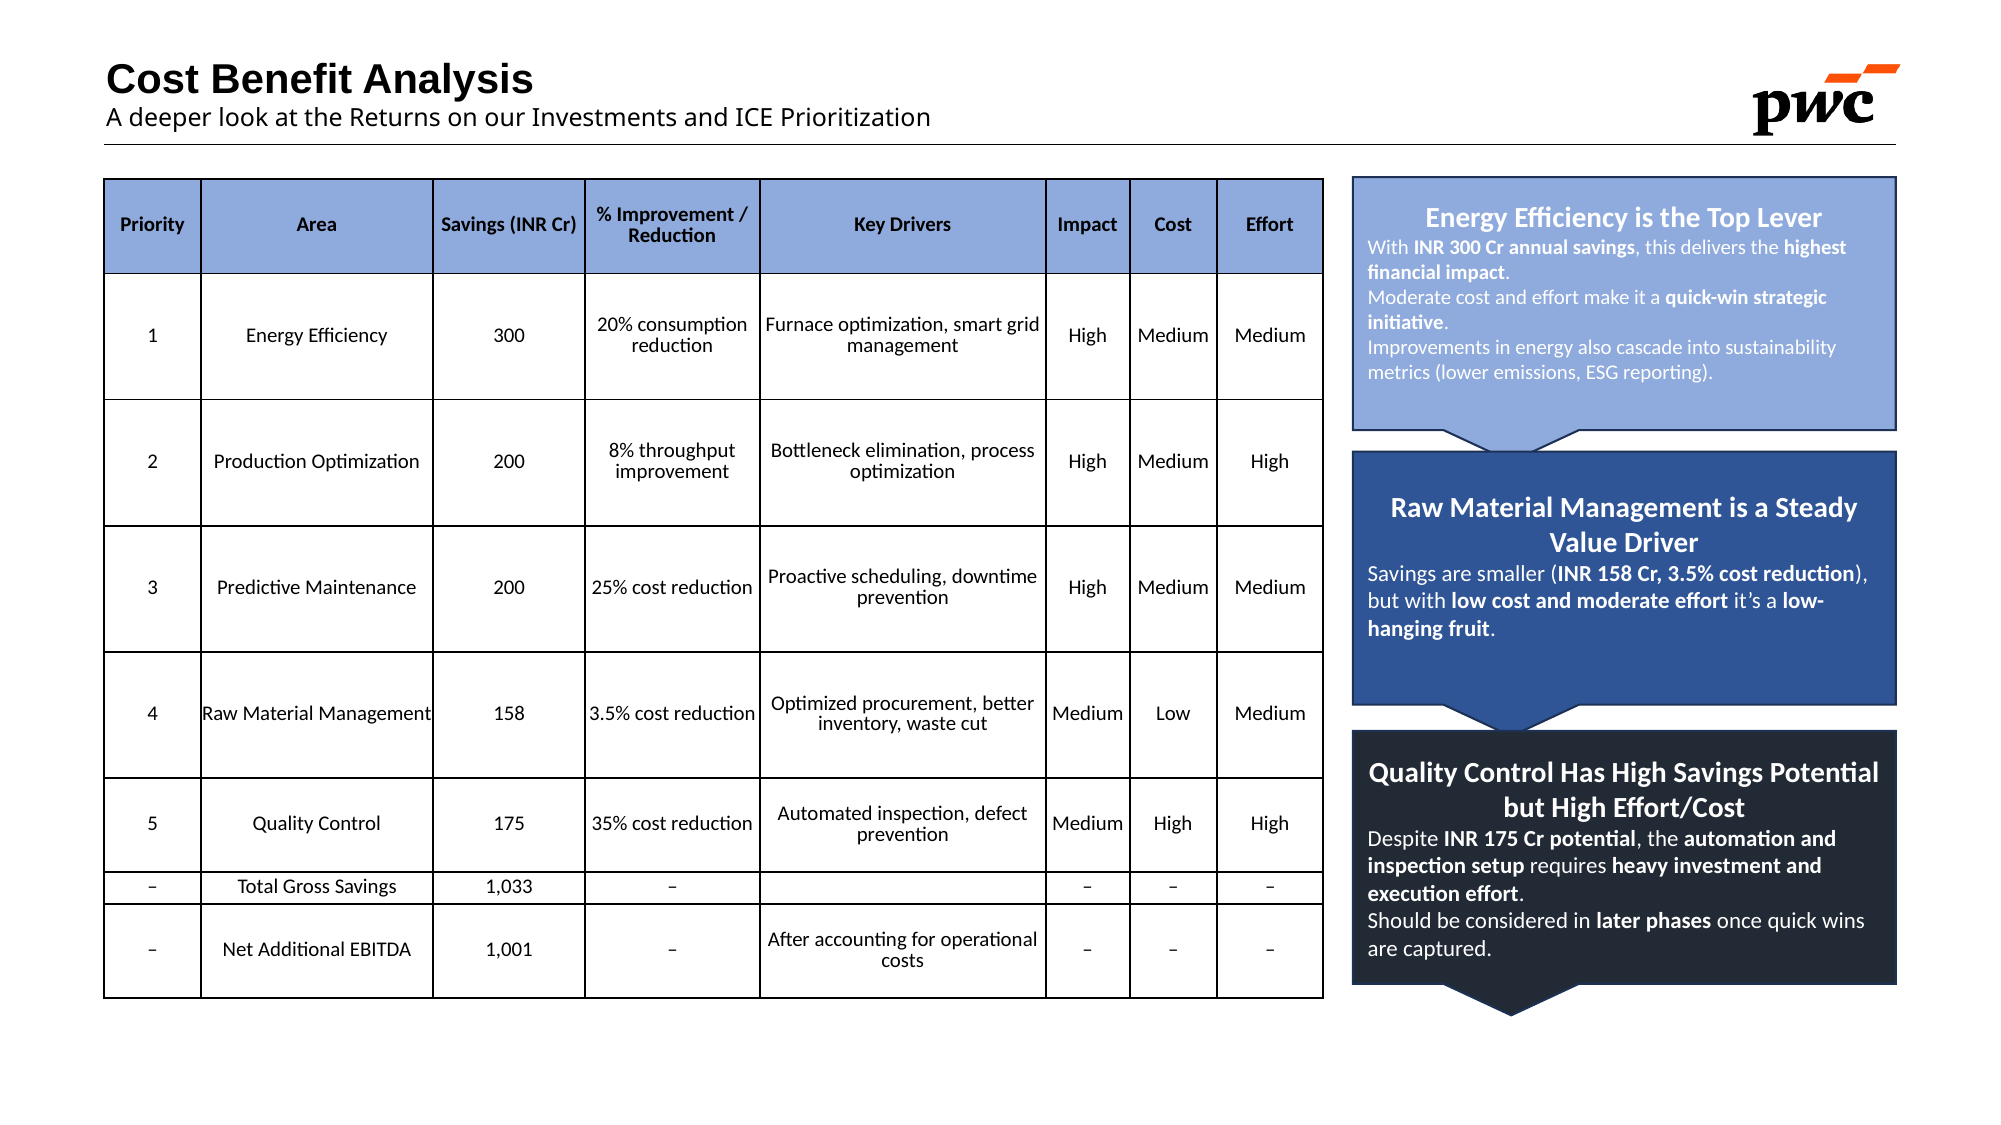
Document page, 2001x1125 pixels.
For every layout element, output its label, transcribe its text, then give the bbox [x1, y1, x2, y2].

table_cell High [1047, 400, 1129, 525]
table_cell 175 [434, 779, 584, 871]
table_cell Optimized procurement, better inventory, waste cut [761, 653, 1045, 777]
table_header Savings (INR Cr) [434, 180, 584, 273]
table_header Impact [1047, 180, 1129, 273]
table_cell 200 [434, 527, 584, 651]
table_cell Energy Efficiency [202, 274, 432, 399]
table_cell 300 [434, 274, 584, 399]
table_cell Low [1131, 653, 1216, 777]
picture [1748, 21, 1905, 178]
table_cell – [586, 873, 759, 903]
table_cell 3.5% cost reduction [586, 653, 759, 777]
table_cell 1 [105, 274, 200, 399]
table_cell High [1047, 274, 1129, 399]
table_cell 158 [434, 653, 584, 777]
table_cell 1,033 [434, 873, 584, 903]
table_cell Medium [1047, 653, 1129, 777]
table_cell 3 [105, 527, 200, 651]
table_cell Net Additional EBITDA [202, 905, 432, 997]
text_box Cost Benefit Analysis A deeper look at the Returns on our Investments and ICE Prioritization [104, 50, 1720, 132]
table_cell Bottleneck elimination, process optimization [761, 400, 1045, 525]
table_cell – [105, 873, 200, 903]
table_cell – [1047, 905, 1129, 997]
table_header Cost [1131, 180, 1216, 273]
text_box Energy Efficiency is the Top Lever With INR 300 Cr annual savings, this delivers the highest financial impact. Moderate cost and effort make it a quick-win strategic initiative. Improvements in energy also cascade into sustainability metrics (lower emissions, ESG reporting). [1351, 176, 1897, 450]
table_cell 8% throughput improvement [586, 400, 759, 525]
table_cell High [1131, 779, 1216, 871]
table_cell 2 [105, 400, 200, 525]
table_cell Production Optimization [202, 400, 432, 525]
table_cell Medium [1131, 274, 1216, 399]
table_cell – [1218, 905, 1322, 997]
text_box Raw Material Management is a Steady Value Driver Savings are smaller (INR 158 Cr, 3.5% cost reduction), but with low cost and moderate effort it’s a low-hanging fruit. [1351, 450, 1897, 729]
table_cell – [105, 905, 200, 997]
table_cell Medium [1131, 400, 1216, 525]
table_header % Improvement / Reduction [586, 180, 759, 273]
table_cell 200 [434, 400, 584, 525]
text_box Quality Control Has High Savings Potential but High Effort/Cost Despite INR 175 Cr potential, the automation and inspection setup requires heavy investment and execution effort. Should be considered in later phases once quick wins are captured. [1351, 729, 1897, 1017]
table_cell – [1218, 873, 1322, 903]
table_cell – [1047, 873, 1129, 903]
table_cell Total Gross Savings [202, 873, 432, 903]
table_cell Automated inspection, defect prevention [761, 779, 1045, 871]
table_header Effort [1218, 180, 1322, 273]
table_cell High [1218, 779, 1322, 871]
table_cell Medium [1218, 274, 1322, 399]
table_header Priority [105, 180, 200, 273]
table_cell – [586, 905, 759, 997]
table_cell 20% consumption reduction [586, 274, 759, 399]
table_cell Medium [1218, 653, 1322, 777]
table_cell After accounting for operational costs [761, 905, 1045, 997]
table_cell High [1218, 400, 1322, 525]
table_cell Medium [1047, 779, 1129, 871]
table_cell Predictive Maintenance [202, 527, 432, 651]
table_cell 1,001 [434, 905, 584, 997]
table_cell Quality Control [202, 779, 432, 871]
table_cell 5 [105, 779, 200, 871]
table_cell [761, 873, 1045, 903]
table_cell 4 [105, 653, 200, 777]
table_header Area [202, 180, 432, 273]
table_cell Medium [1218, 527, 1322, 651]
table_cell – [1131, 905, 1216, 997]
table_cell Raw Material Management [202, 653, 432, 777]
table_header Key Drivers [761, 180, 1045, 273]
table_cell High [1047, 527, 1129, 651]
table_cell 25% cost reduction [586, 527, 759, 651]
table_cell – [1131, 873, 1216, 903]
table_cell Furnace optimization, smart grid management [761, 274, 1045, 399]
table_cell 35% cost reduction [586, 779, 759, 871]
table_cell Medium [1131, 527, 1216, 651]
table_cell Proactive scheduling, downtime prevention [761, 527, 1045, 651]
